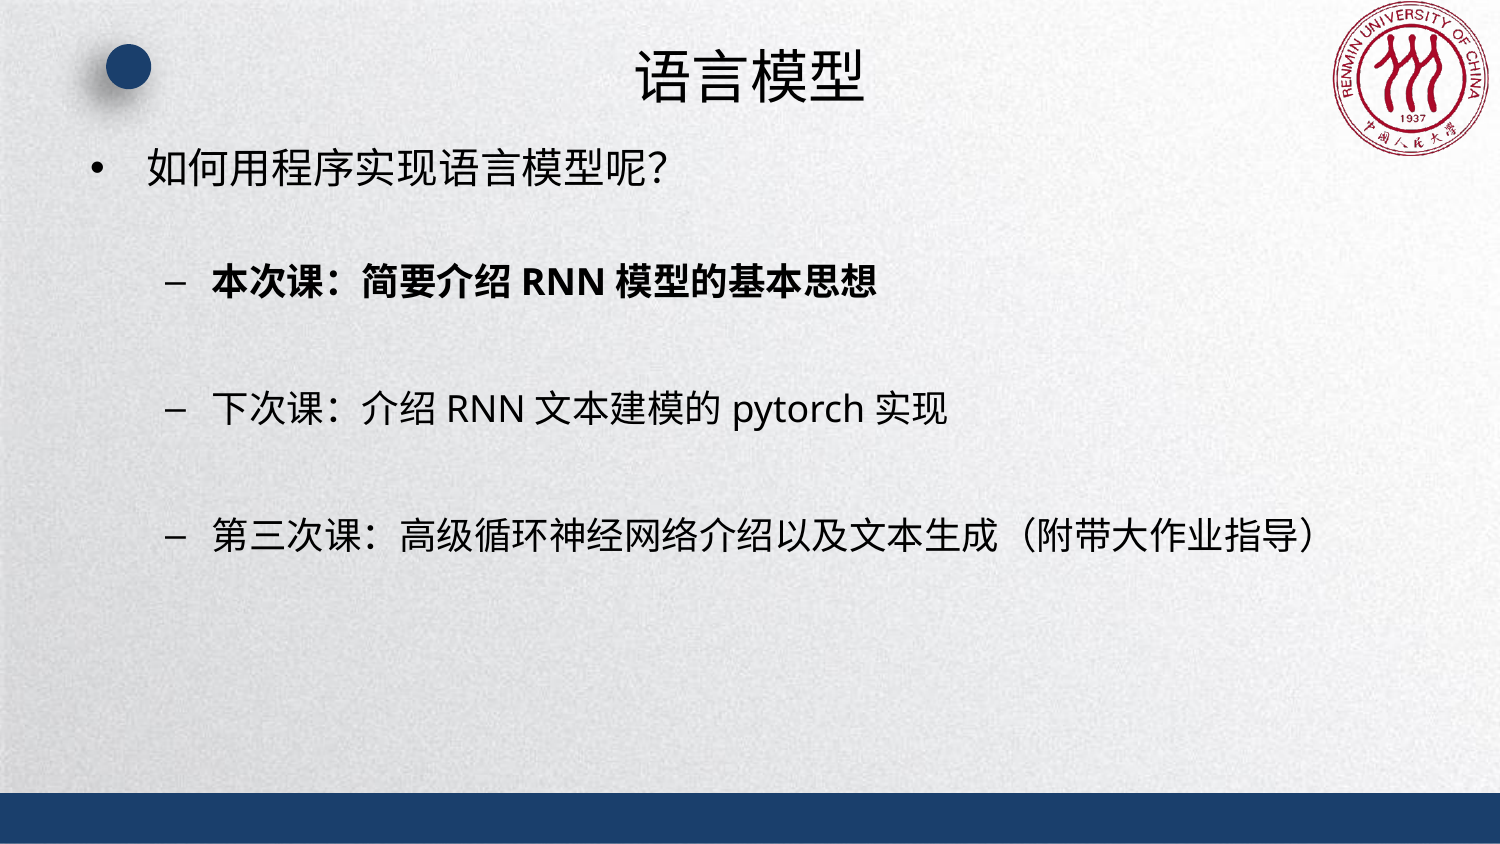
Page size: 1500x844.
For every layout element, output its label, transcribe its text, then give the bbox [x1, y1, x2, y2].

picture [0, 0, 1500, 793]
list 如何用程序实现语言模型呢？ 本次课：简要介绍RNN模型的基本思想 下次课：介绍RNN文本建模的pytorch实现 第三次课：高级循环神经网络介绍以及文本生成（附带大作业指导） [75, 134, 1425, 781]
title 语言模型 [75, 33, 1425, 116]
